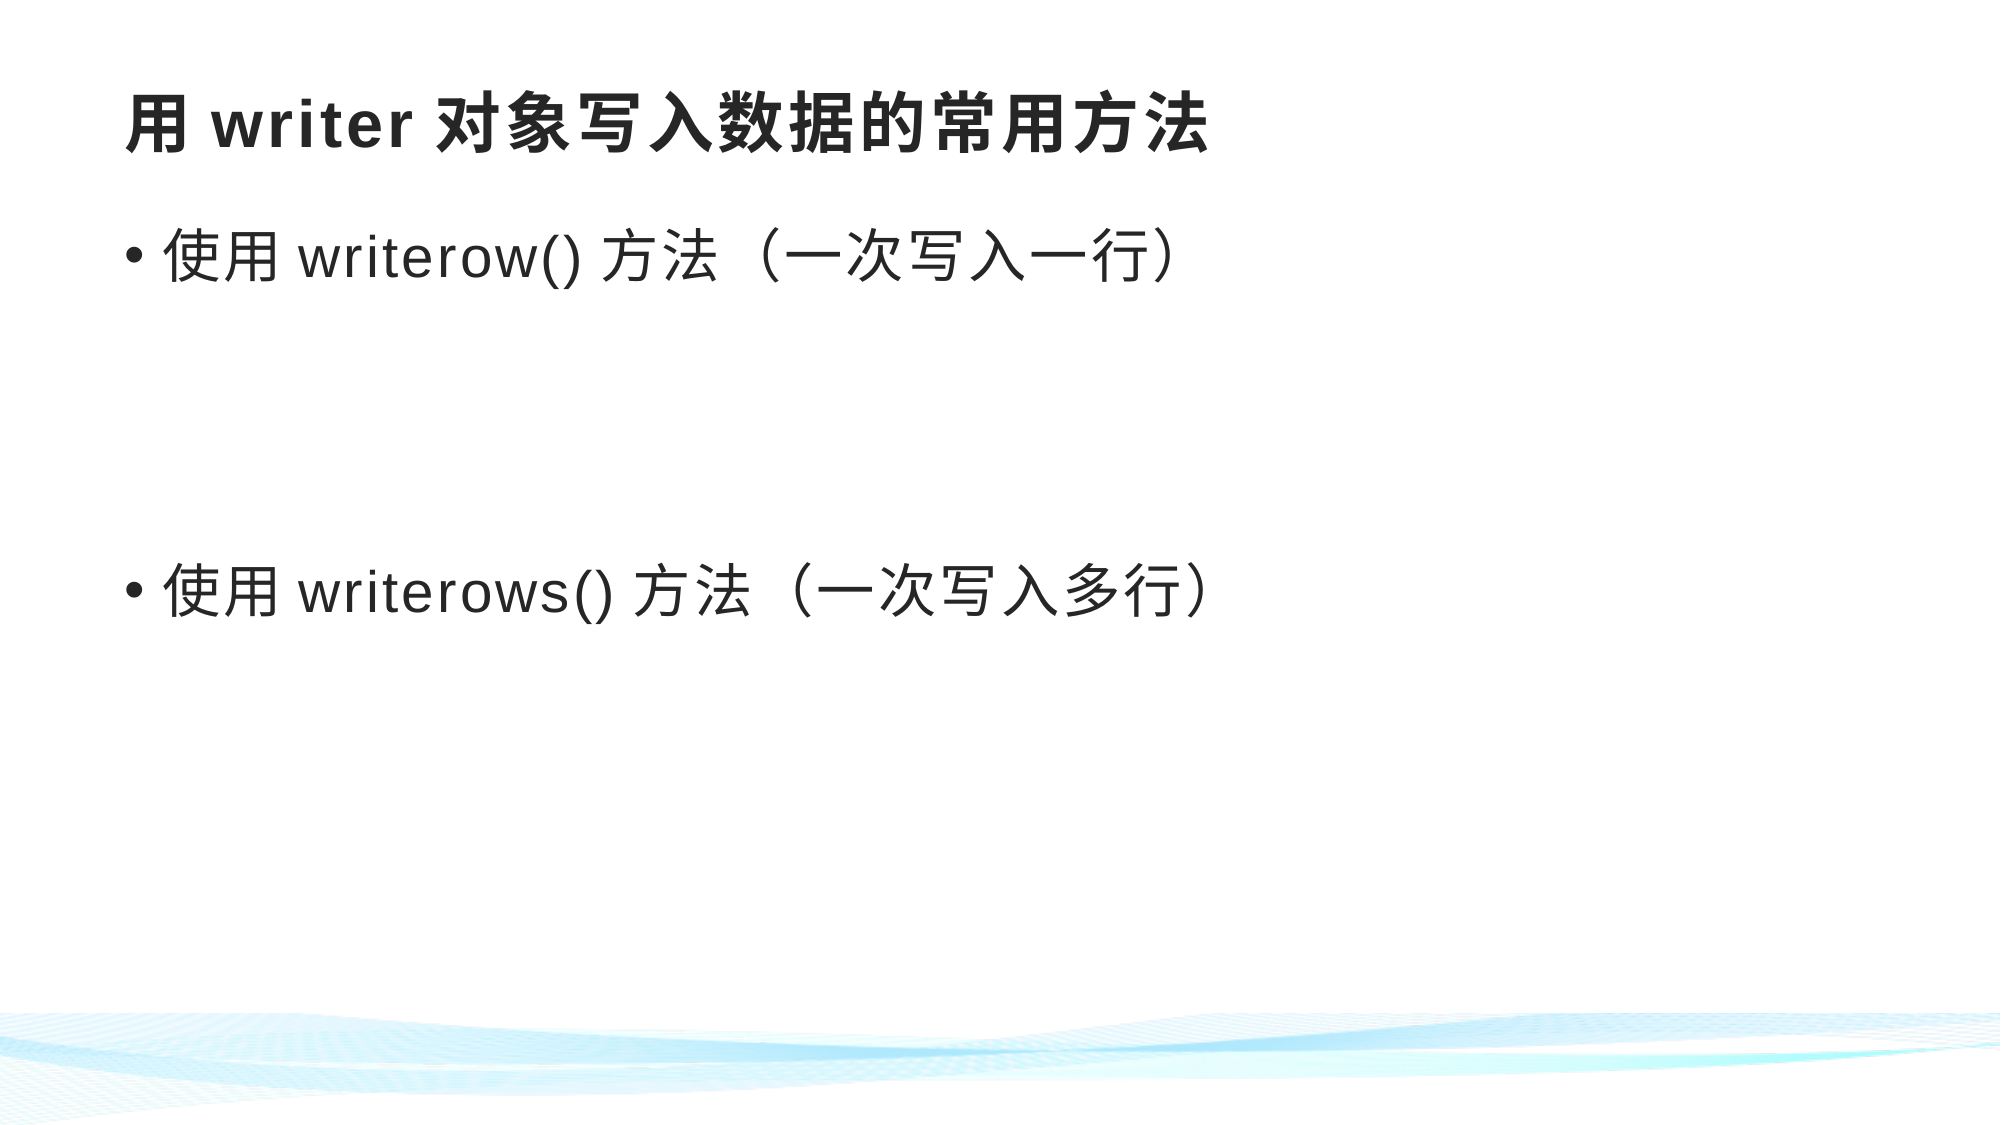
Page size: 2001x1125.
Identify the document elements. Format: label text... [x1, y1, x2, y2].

title 用writer对象写入数据的常用方法 [109, 72, 1891, 190]
list 使用writerow()方法（一次写入一行） 使用writerows()方法（一次写入多行） [109, 190, 1891, 1041]
picture [0, 1013, 2000, 1125]
